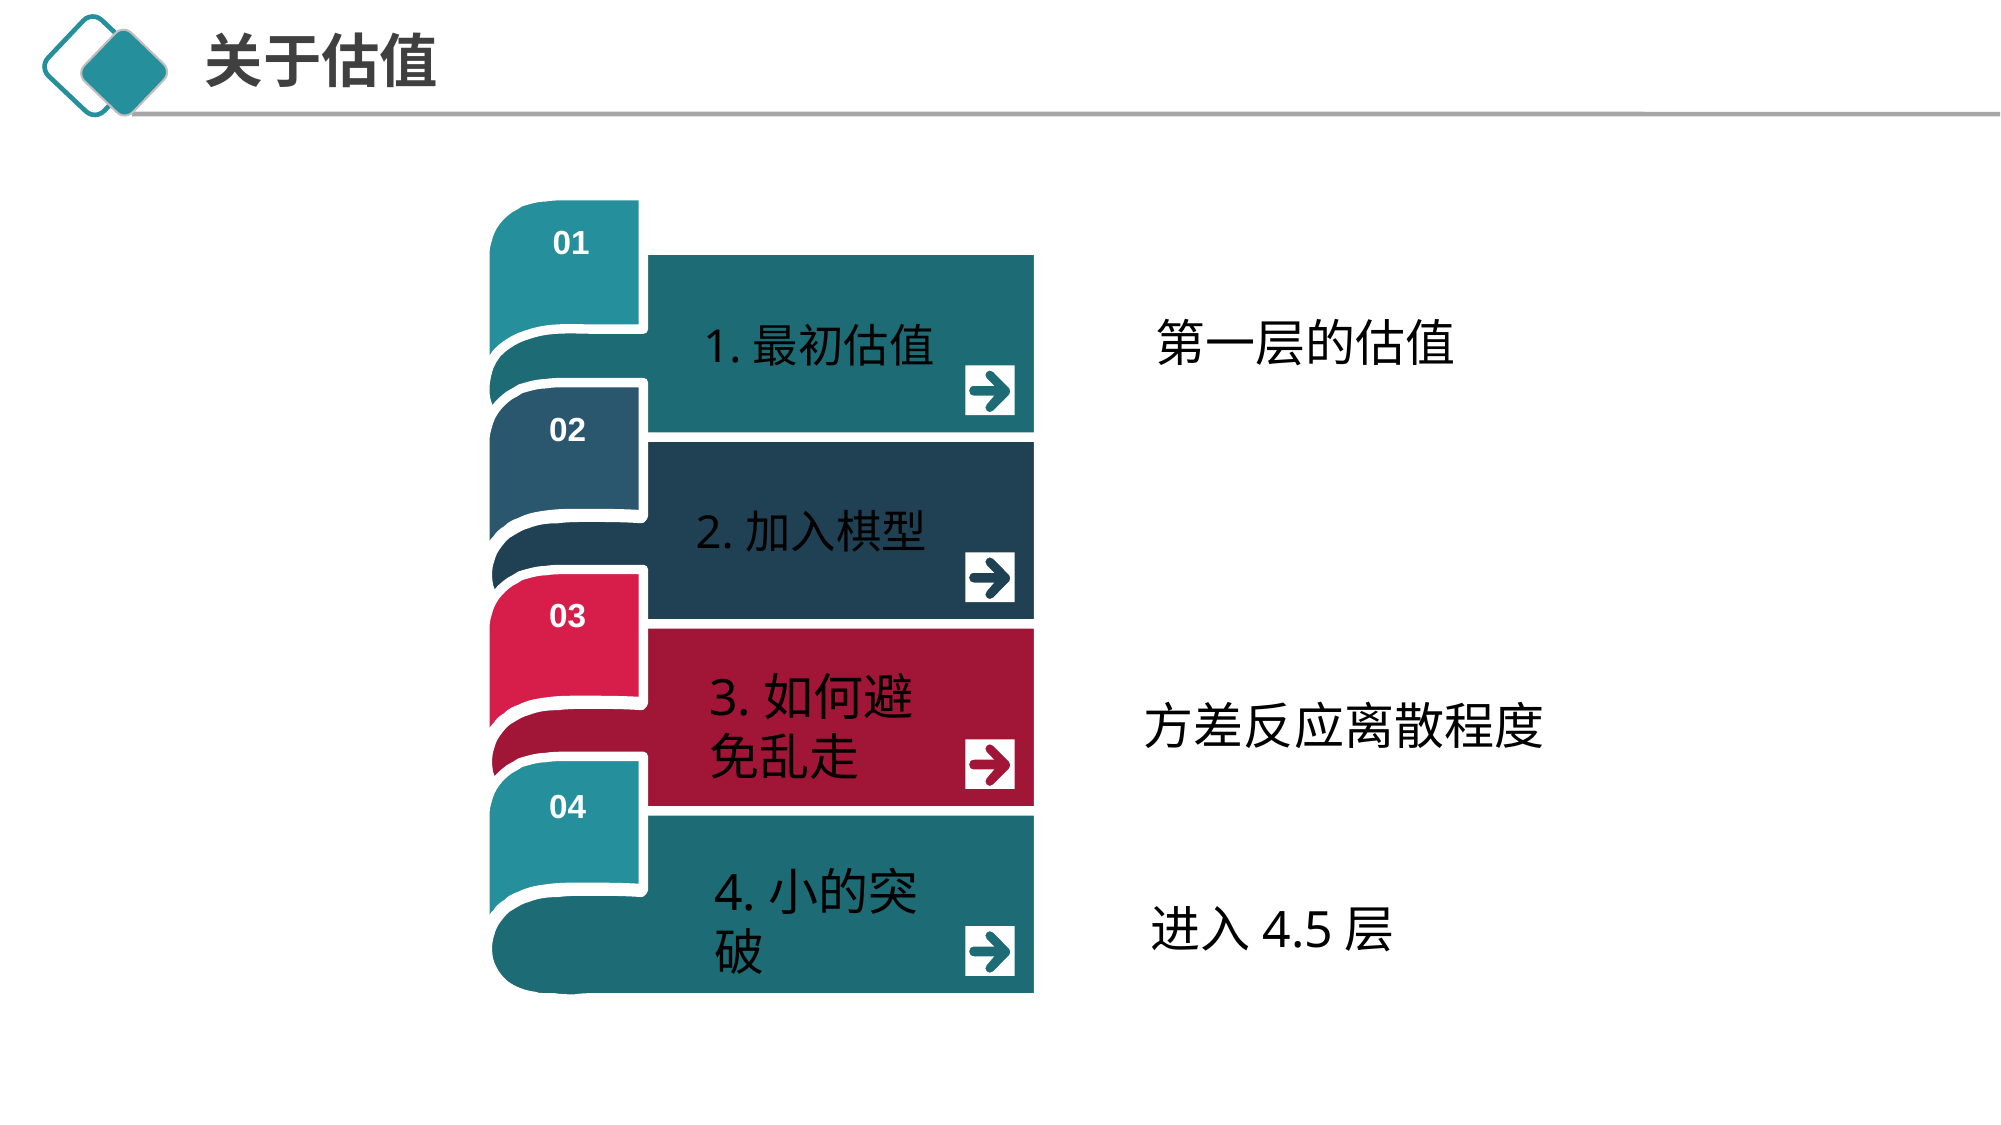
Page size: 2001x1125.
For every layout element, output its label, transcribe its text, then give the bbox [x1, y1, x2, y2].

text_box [483, 569, 1609, 816]
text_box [483, 195, 1546, 443]
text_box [483, 756, 1540, 1003]
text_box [483, 365, 1517, 569]
text_box 关于估值 [189, 25, 1048, 115]
